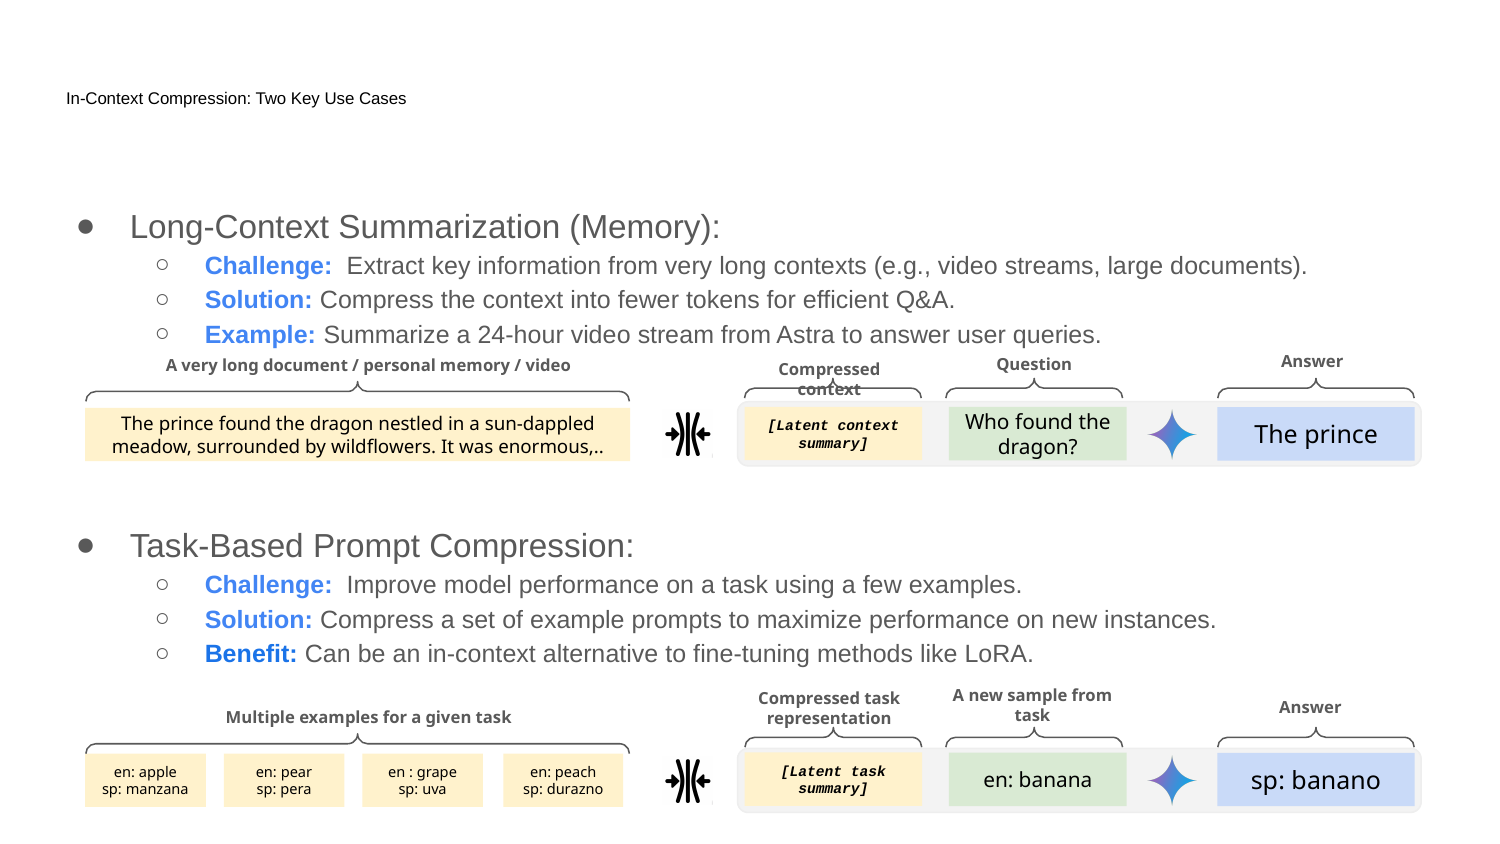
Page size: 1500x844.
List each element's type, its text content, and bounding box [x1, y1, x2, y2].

text_box Multiple examples for a given task [150, 696, 588, 737]
picture [662, 755, 713, 805]
picture [662, 409, 713, 458]
text_box The prince [1217, 407, 1415, 461]
text_box [744, 727, 922, 748]
text_box en: peach sp: durazno [503, 753, 624, 807]
text_box [85, 381, 630, 402]
text_box Task-Based Prompt Compression: Challenge: Improve model performance on a task using a few examples. Solution: Compress a set of example prompts to maximize performance on new instances. Benefit: Can be an in-context alternative to fine-tuning methods like LoRA. [39, 503, 1461, 683]
text_box A very long document / personal memory / video [150, 344, 588, 385]
text_box [1217, 727, 1415, 748]
text_box A new sample from task [933, 669, 1132, 740]
text_box The prince found the dragon nestled in a sun-dappled meadow, surrounded by wildflowers. It was enormous,.. [85, 407, 631, 462]
text_box [85, 733, 630, 754]
text_box [1217, 378, 1415, 399]
text_box sp: banano [1217, 752, 1415, 807]
text_box [737, 748, 1422, 813]
text_box en: pear sp: pera [223, 753, 345, 807]
text_box Compressed task representation [730, 673, 928, 743]
list Long-Context Summarization (Memory): Challenge: Extract key information from very long contexts (e.g., video streams, large documents). Solution: Compress the context into fewer tokens for efficient Q&A. Example: Summarize a 24-hour video stream from Astra to answer user queries. [39, 183, 1370, 339]
picture [1146, 409, 1198, 460]
text_box en: banana [948, 752, 1127, 807]
text_box [744, 378, 922, 399]
text_box Answer [1213, 340, 1411, 381]
text_box en : grape sp: uva [362, 753, 483, 807]
text_box [Latent task summary] [744, 752, 923, 806]
text_box [Latent context summary] [744, 414, 923, 461]
text_box en: apple sp: manzana [85, 754, 206, 807]
text_box Answer [1211, 686, 1409, 727]
title In-Context Compression: Two Key Use Cases [51, 72, 1449, 124]
text_box Who found the dragon? [948, 406, 1127, 461]
text_box Question [935, 344, 1133, 385]
picture [1146, 755, 1198, 806]
text_box [945, 727, 1123, 748]
text_box [945, 378, 1123, 399]
text_box Compressed context [730, 344, 928, 414]
text_box [737, 401, 1422, 466]
